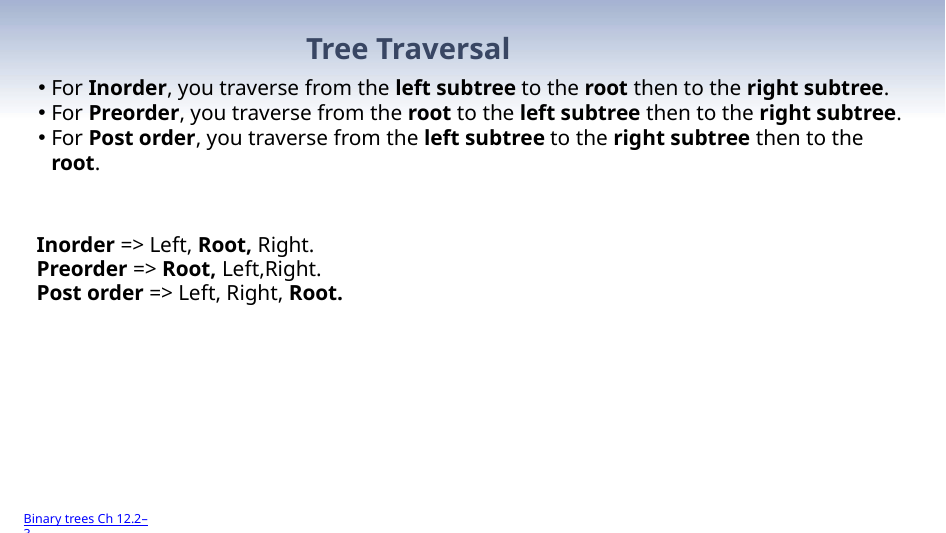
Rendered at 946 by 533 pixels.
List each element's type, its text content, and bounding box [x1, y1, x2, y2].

title Tree Traversal [218, 15, 666, 72]
text_box Binary trees Ch 12.2–3 [21, 510, 151, 533]
picture [0, 0, 945, 118]
list For Inorder, you traverse from the left subtree to the root then to the right subtree. For Preorder, you traverse from the root to the left subtree then to the right subtree. For Post order, you traverse from the left subtree to the right subtree then to the root. Inorder => Left, Root, Right. Preorder => Root, Left,Right. Post order => Left, Right, Root. [34, 72, 917, 437]
